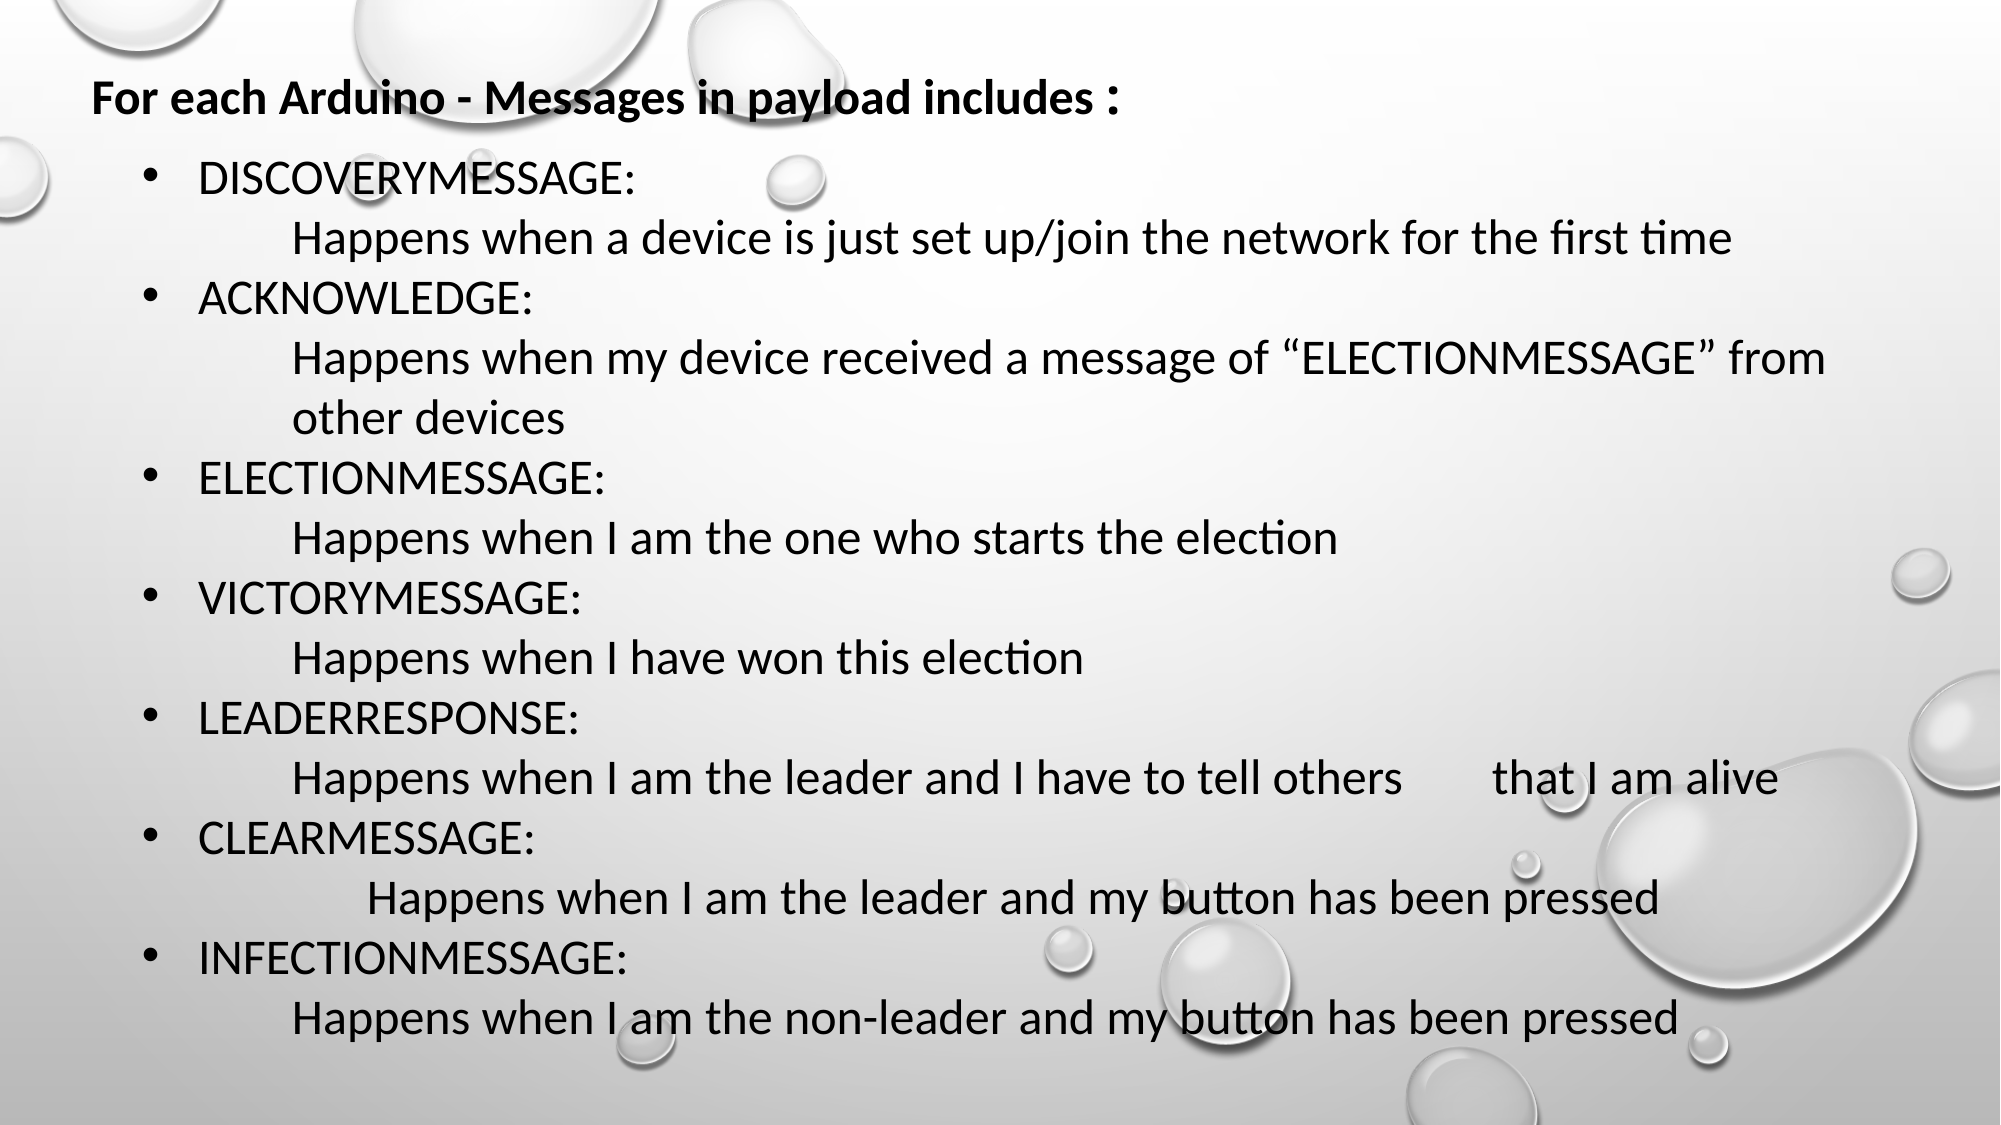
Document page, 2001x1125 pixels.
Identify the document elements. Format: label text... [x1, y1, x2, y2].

text_box DISCOVERYMESSAGE: Happens when a device is just set up/join the network for the first time ACKNOWLEDGE: Happens when my device received a message of “ELECTIONMESSAGE” from other devices ELECTIONMESSAGE: Happens when I am the one who starts the election VICTORYMESSAGE: Happens when I have won this election LEADERRESPONSE: Happens when I am the leader and I have to tell others that I am alive CLEARMESSAGE: Happens when I am the leader and my button has been pressed INFECTIONMESSAGE: Happens when I am the non-leader and my button has been pressed [127, 136, 1863, 1052]
text_box For each Arduino - Messages in payload includes : [76, 57, 1136, 132]
picture [0, 0, 2000, 1125]
